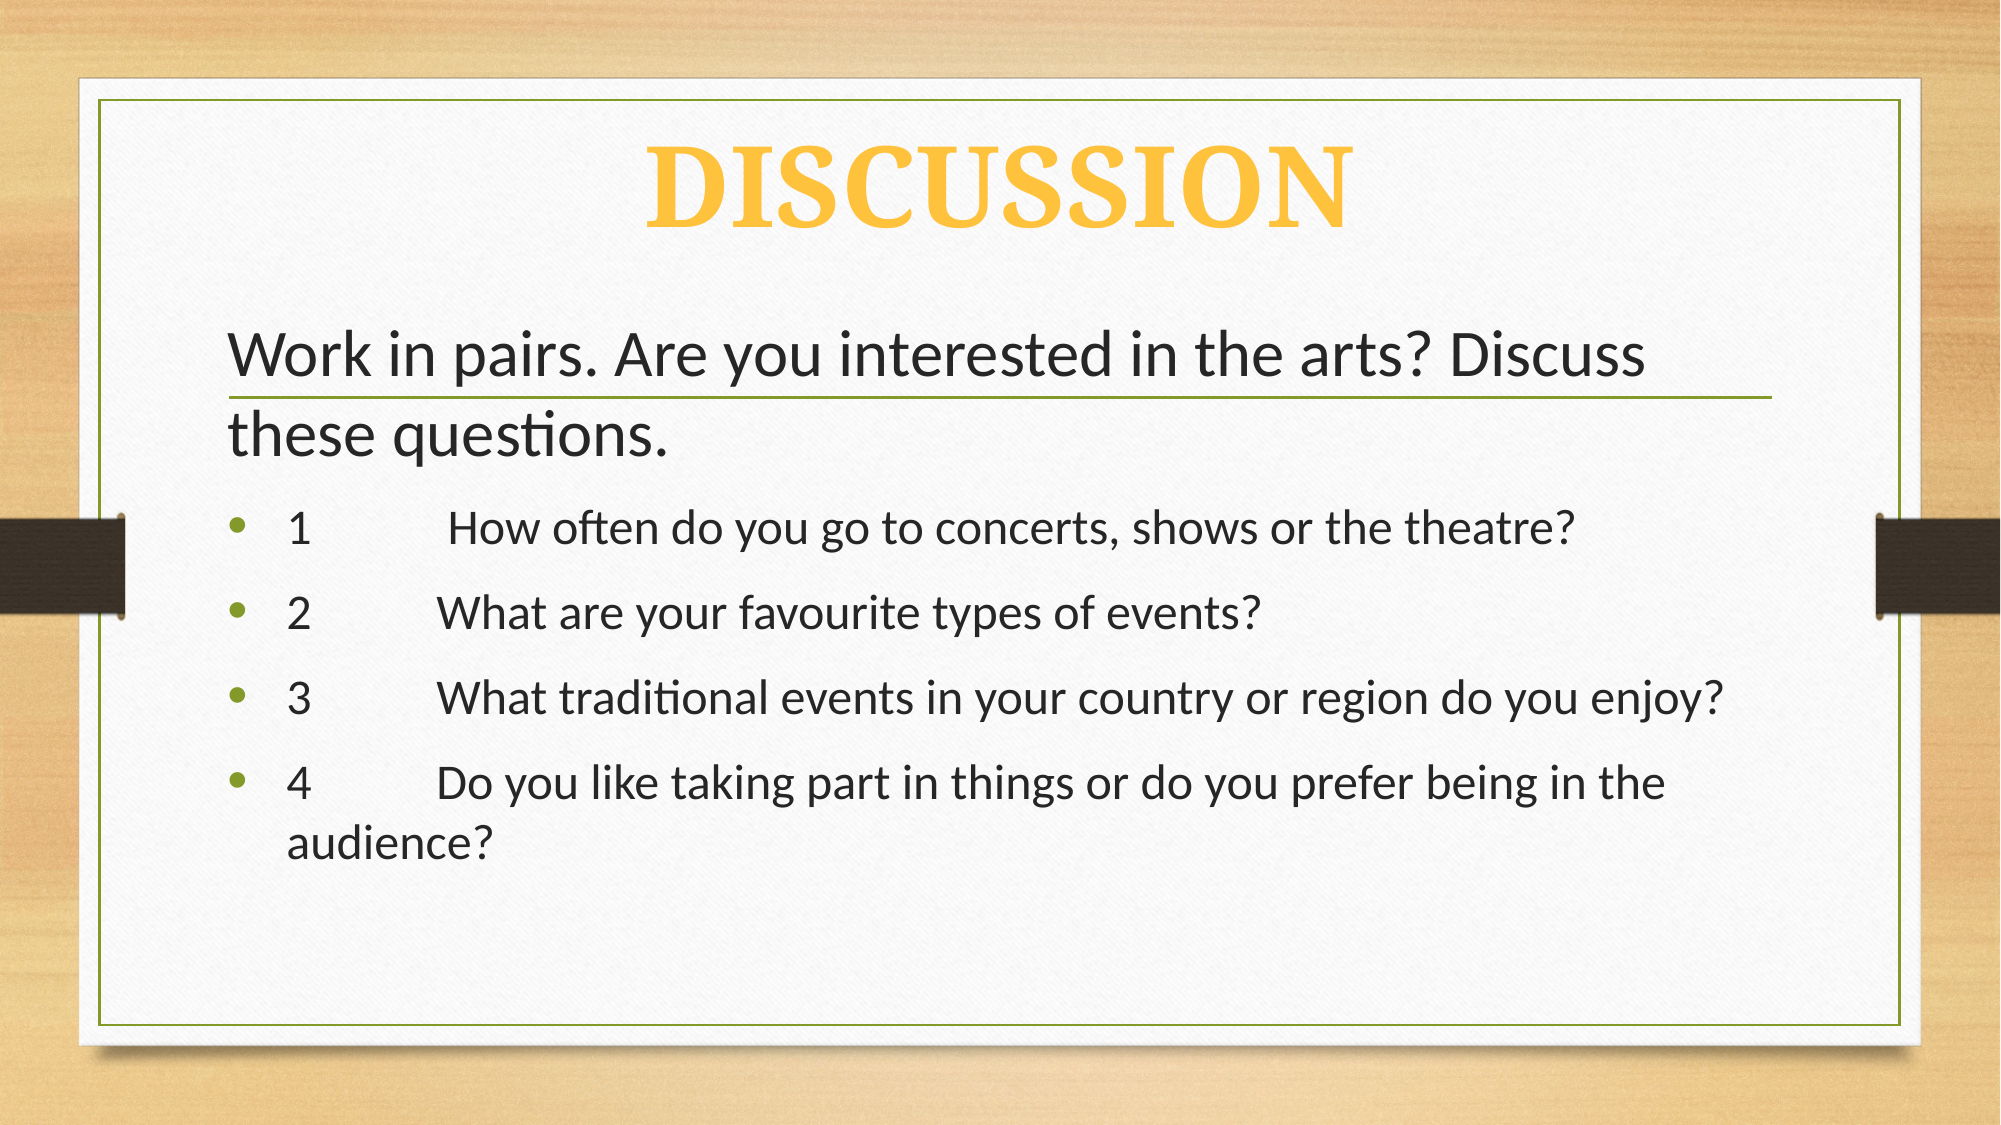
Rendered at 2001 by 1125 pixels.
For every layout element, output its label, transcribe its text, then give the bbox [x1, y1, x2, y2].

list Work in pairs. Are you interested in the arts? Discuss these questions. 1 How often do you go to concerts, shows or the theatre? 2 What are your favourite types of events? 3 What traditional events in your country or region do you enjoy? 4 Do you like taking part in things or do you prefer being in the audience? [212, 302, 1788, 936]
text_box DISCUSSION [629, 107, 1371, 258]
picture [0, 0, 2001, 1125]
